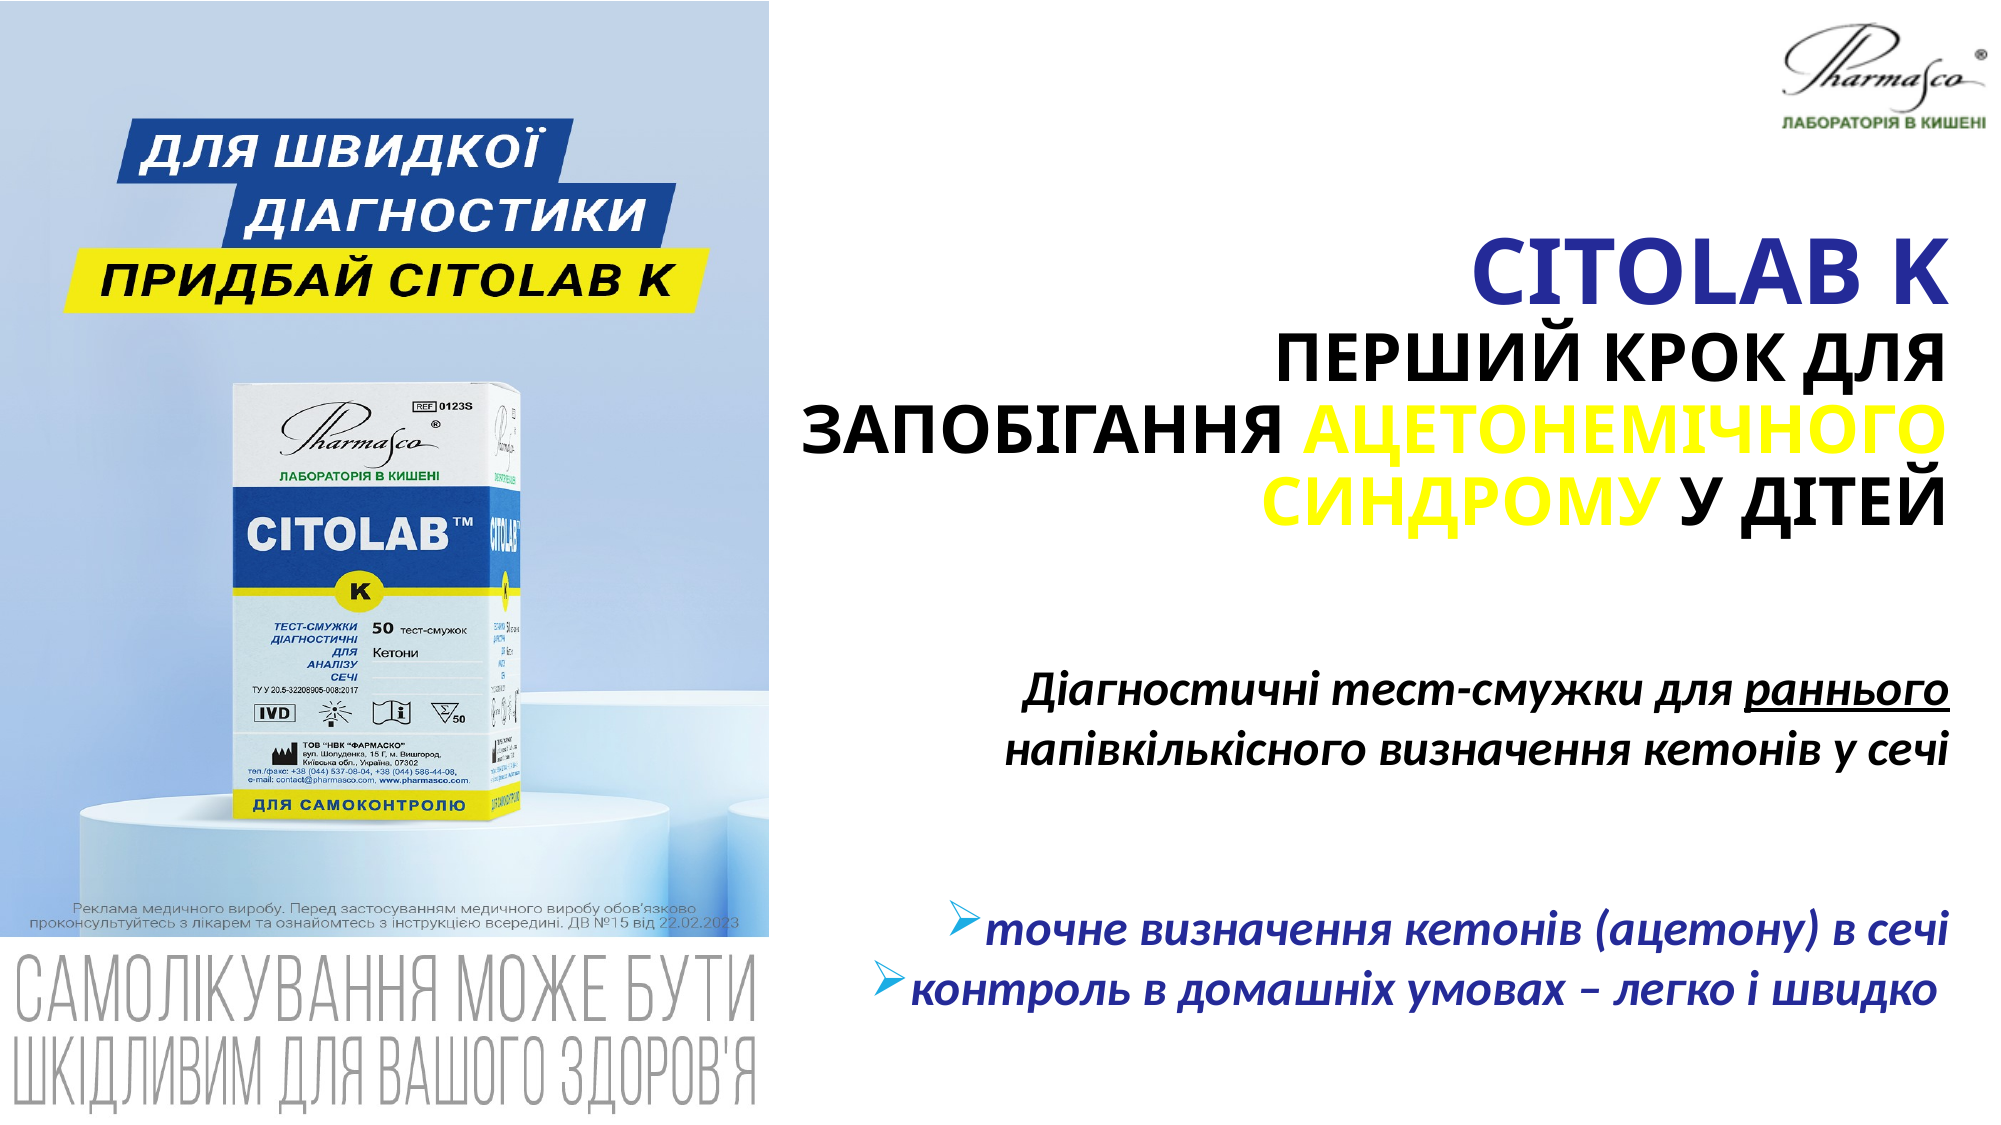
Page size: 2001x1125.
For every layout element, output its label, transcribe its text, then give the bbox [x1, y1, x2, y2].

title CITOLAB K ПЕРШИЙ КРОК ДЛЯ ЗАПОБІГАННЯ АЦЕТОНЕМІЧНОГО СИНДРОМУ У ДІТЕЙ [769, 200, 1965, 548]
picture [0, 1, 769, 1125]
picture [1773, 21, 2000, 135]
text_box Діагностичні тест-смужки для раннього напівкількісного визначення кетонів у сечі точне визначення кетонів (ацетону) в сечі контроль в домашніх умовах – легко і швидко [768, 647, 1965, 1023]
